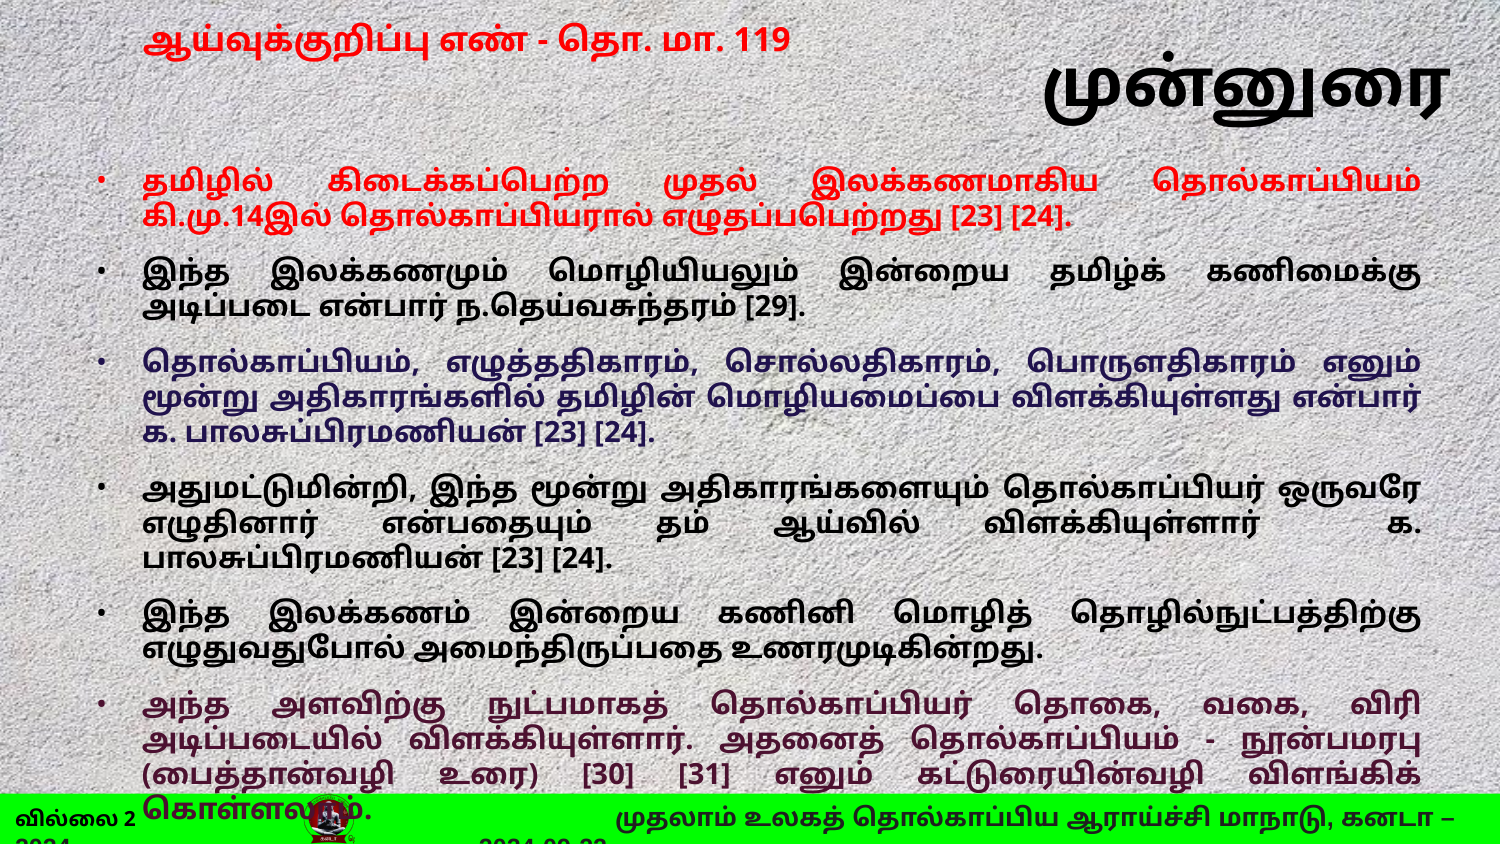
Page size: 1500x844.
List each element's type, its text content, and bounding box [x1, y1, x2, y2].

list தமிழில் கிடைக்கப்பெற்ற முதல் இலக்கணமாகிய தொல்காப்பியம் கி.மு.14இல் தொல்காப்பியரால் எழுதப்பபெற்றது [23] [24]. இந்த இலக்கணமும் மொழியியலும் இன்றைய தமிழ்க் கணிமைக்கு அடிப்படை என்பார் ந.தெய்வசுந்தரம் [29]. தொல்காப்பியம், எழுத்ததிகாரம், சொல்லதிகாரம், பொருளதிகாரம் எனும் மூன்று அதிகாரங்களில் தமிழின் மொழியமைப்பை விளக்கியுள்ளது என்பார் க. பாலசுப்பிரமணியன் [23] [24]. அதுமட்டுமின்றி, இந்த மூன்று அதிகாரங்களையும் தொல்காப்பியர் ஒருவரே எழுதினார் என்பதையும் தம் ஆய்வில் விளக்கியுள்ளார் க. பாலசுப்பிரமணியன் [23] [24]. இந்த இலக்கணம் இன்றைய கணினி மொழித் தொழில்நுட்பத்திற்கு எழுதுவதுபோல் அமைந்திருப்பதை உணரமுடிகின்றது. அந்த அளவிற்கு நுட்பமாகத் தொல்காப்பியர் தொகை, வகை, விரி அடிப்படையில் விளக்கியுள்ளார். அதனைத் தொல்காப்பியம் - நூன்பமரபு (பைத்தான்வழி உரை) [30] [31] எனும் கட்டுரையின்வழி விளங்கிக் கொள்ளலாம். [70, 154, 1437, 769]
picture [0, 0, 1500, 844]
title முன்னுரை [225, 37, 1467, 122]
